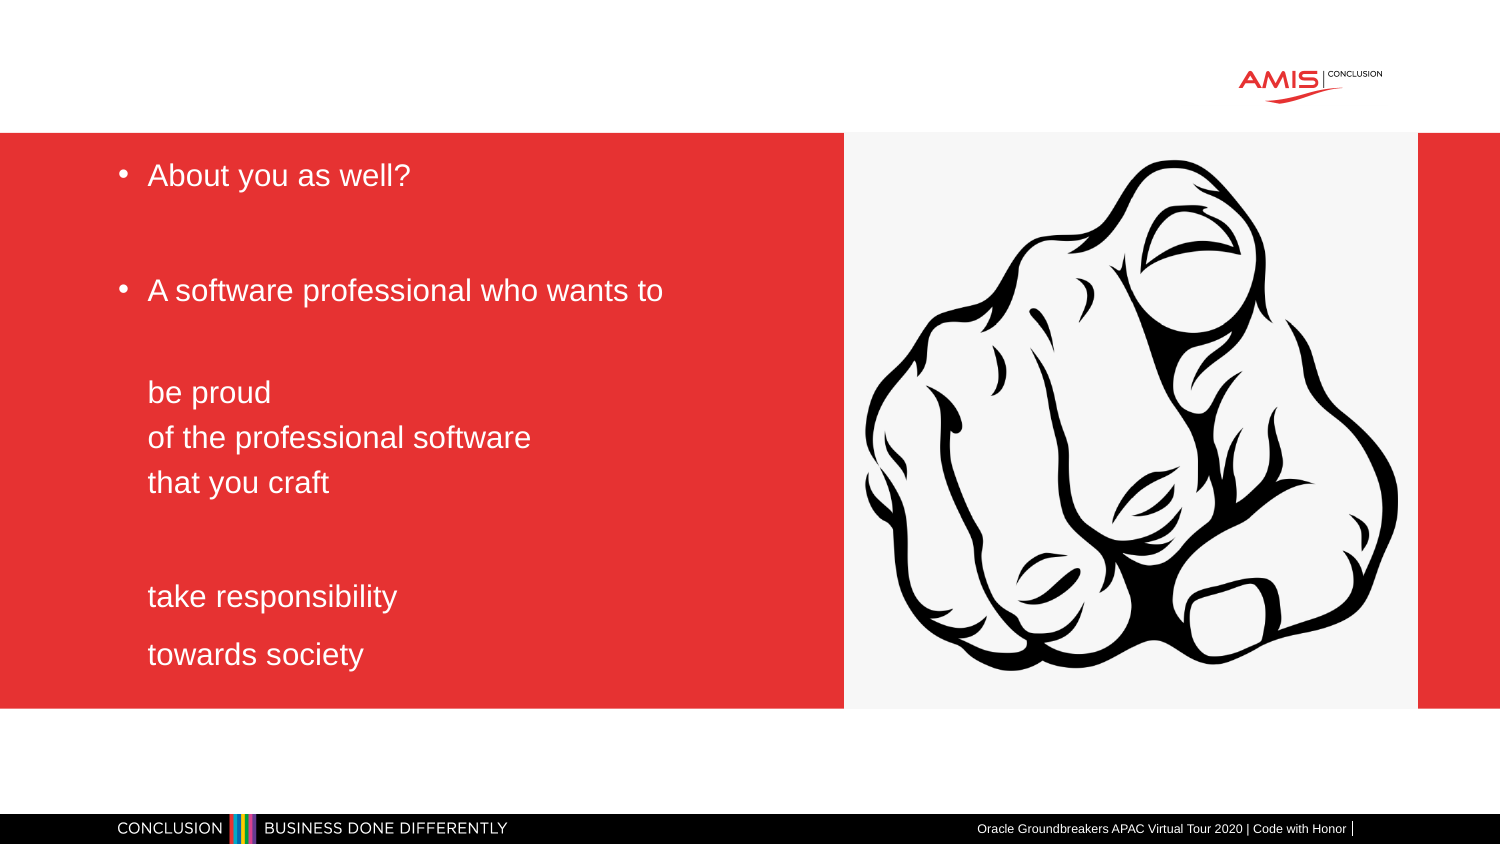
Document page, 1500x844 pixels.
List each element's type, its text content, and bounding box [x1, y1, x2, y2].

footer Oracle Groundbreakers APAC Virtual Tour 2020 | Code with Honor [814, 820, 1347, 839]
picture [1181, 59, 1388, 106]
picture [844, 132, 1418, 709]
picture [239, 814, 1500, 844]
list About you as well? A software professional who wants to be proud of the professional software that you craft take responsibility towards society [118, 147, 733, 706]
picture [0, 814, 236, 844]
